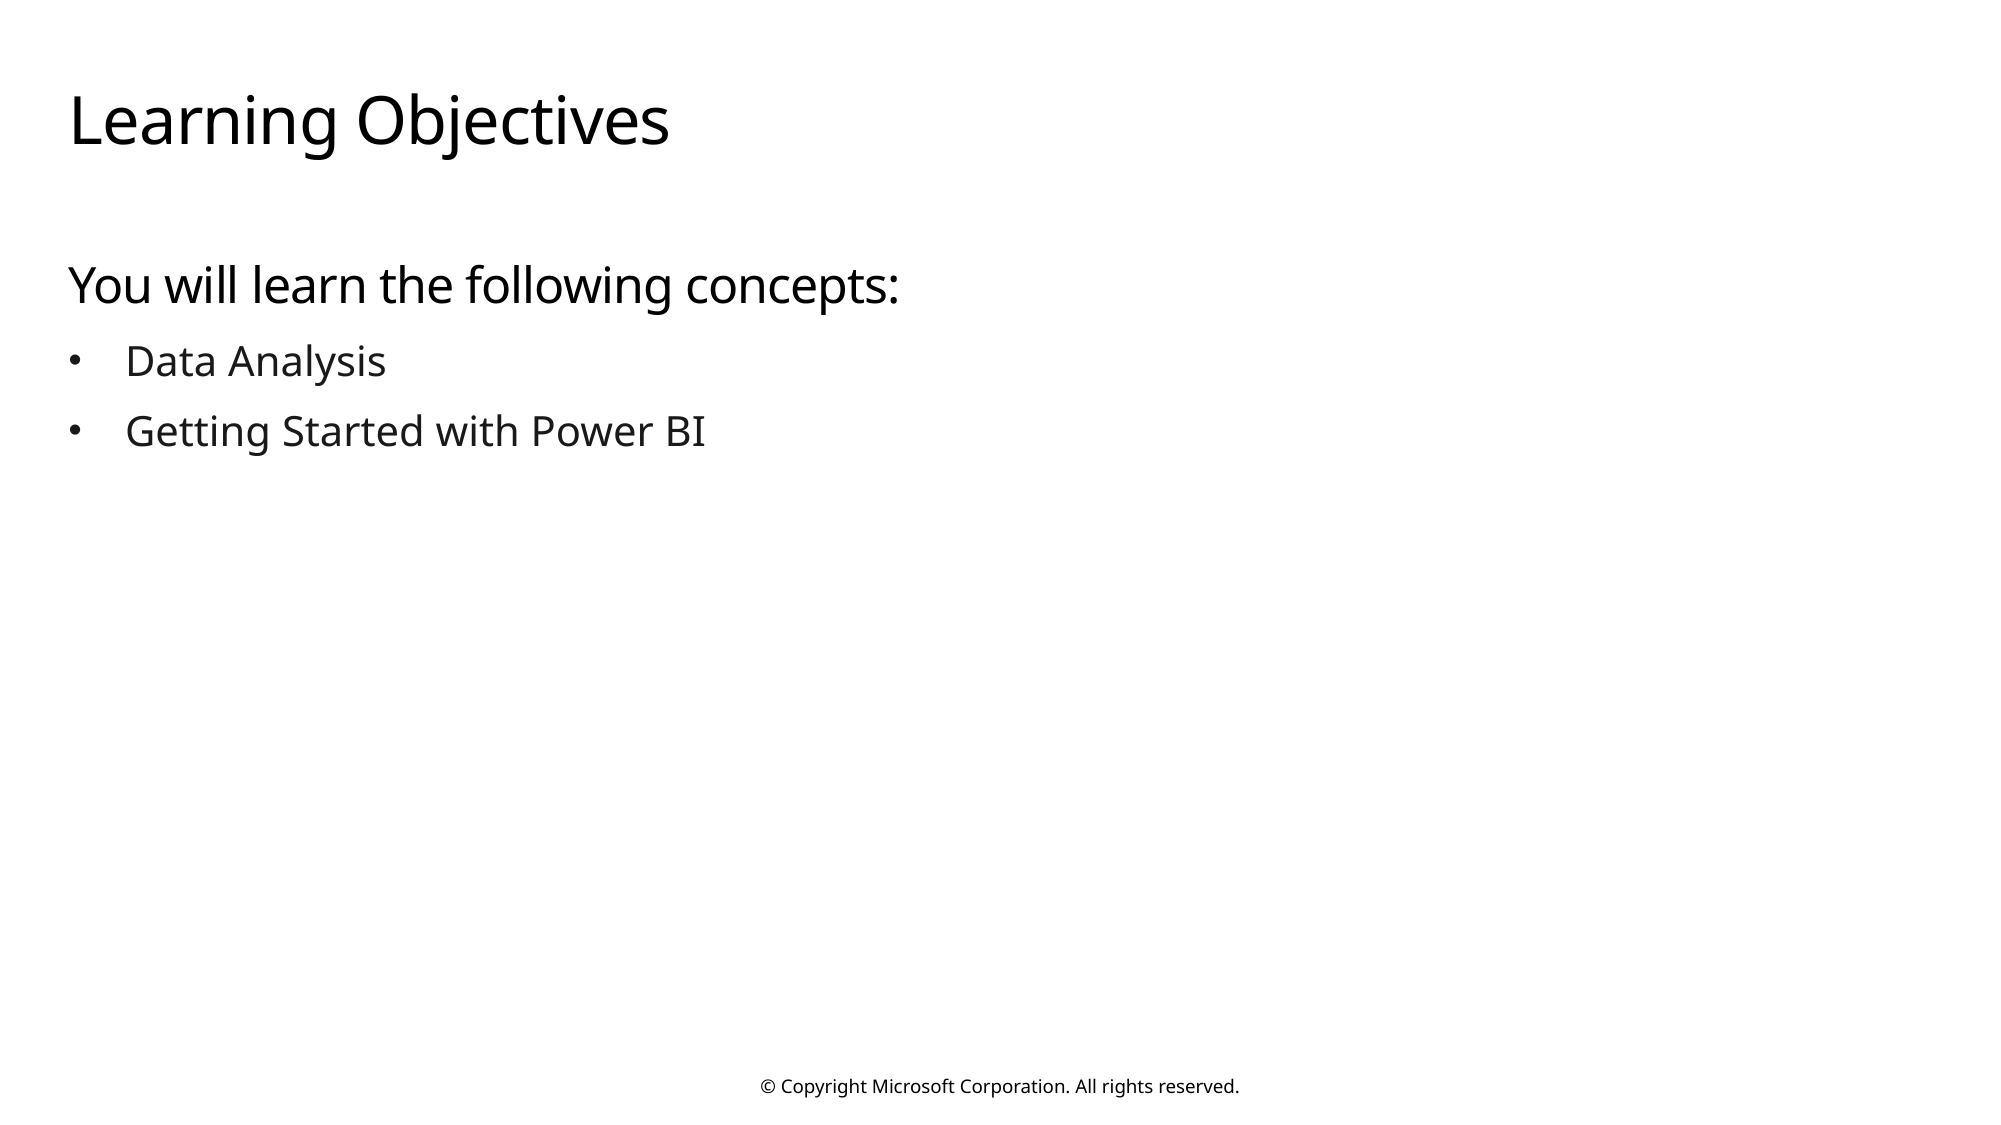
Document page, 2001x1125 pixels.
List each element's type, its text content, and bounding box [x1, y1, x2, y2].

title Learning Objectives [68, 72, 1930, 184]
list You will learn the following concepts: Data Analysis Getting Started with Power BI [68, 238, 1930, 473]
